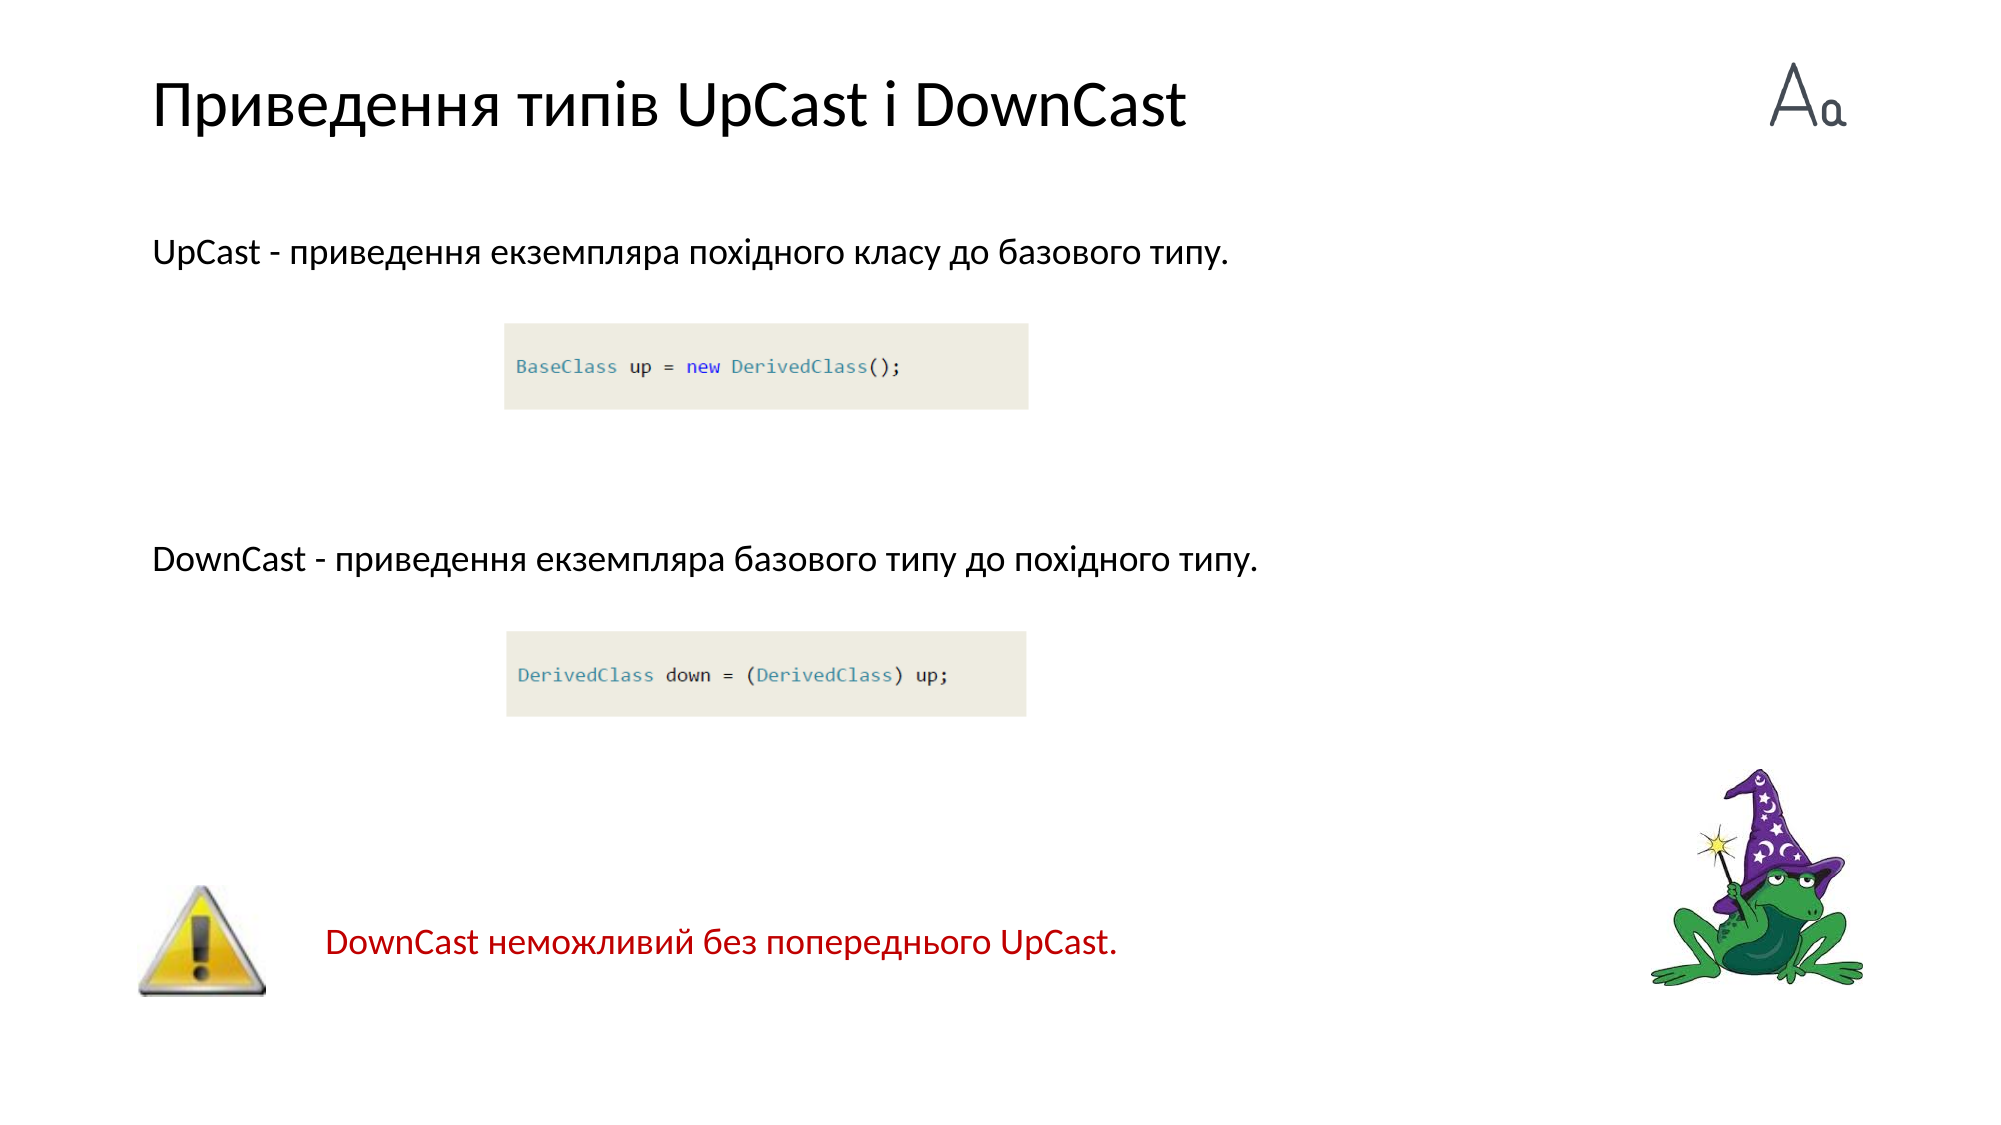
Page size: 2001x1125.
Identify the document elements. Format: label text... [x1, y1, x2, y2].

picture [500, 318, 1034, 415]
picture [1651, 769, 1863, 986]
picture [500, 627, 1034, 722]
picture [1762, 59, 1852, 134]
list UpCast - приведення екземпляра похідного класу до базового типу. DownCast - приведення екземпляра базового типу до похідного типу. [137, 224, 1863, 1014]
text_box DownCast неможливий без попереднього UpCast. [310, 909, 1419, 970]
picture [137, 885, 266, 997]
title Приведення типів UpCast і DownCast [137, 59, 1863, 151]
